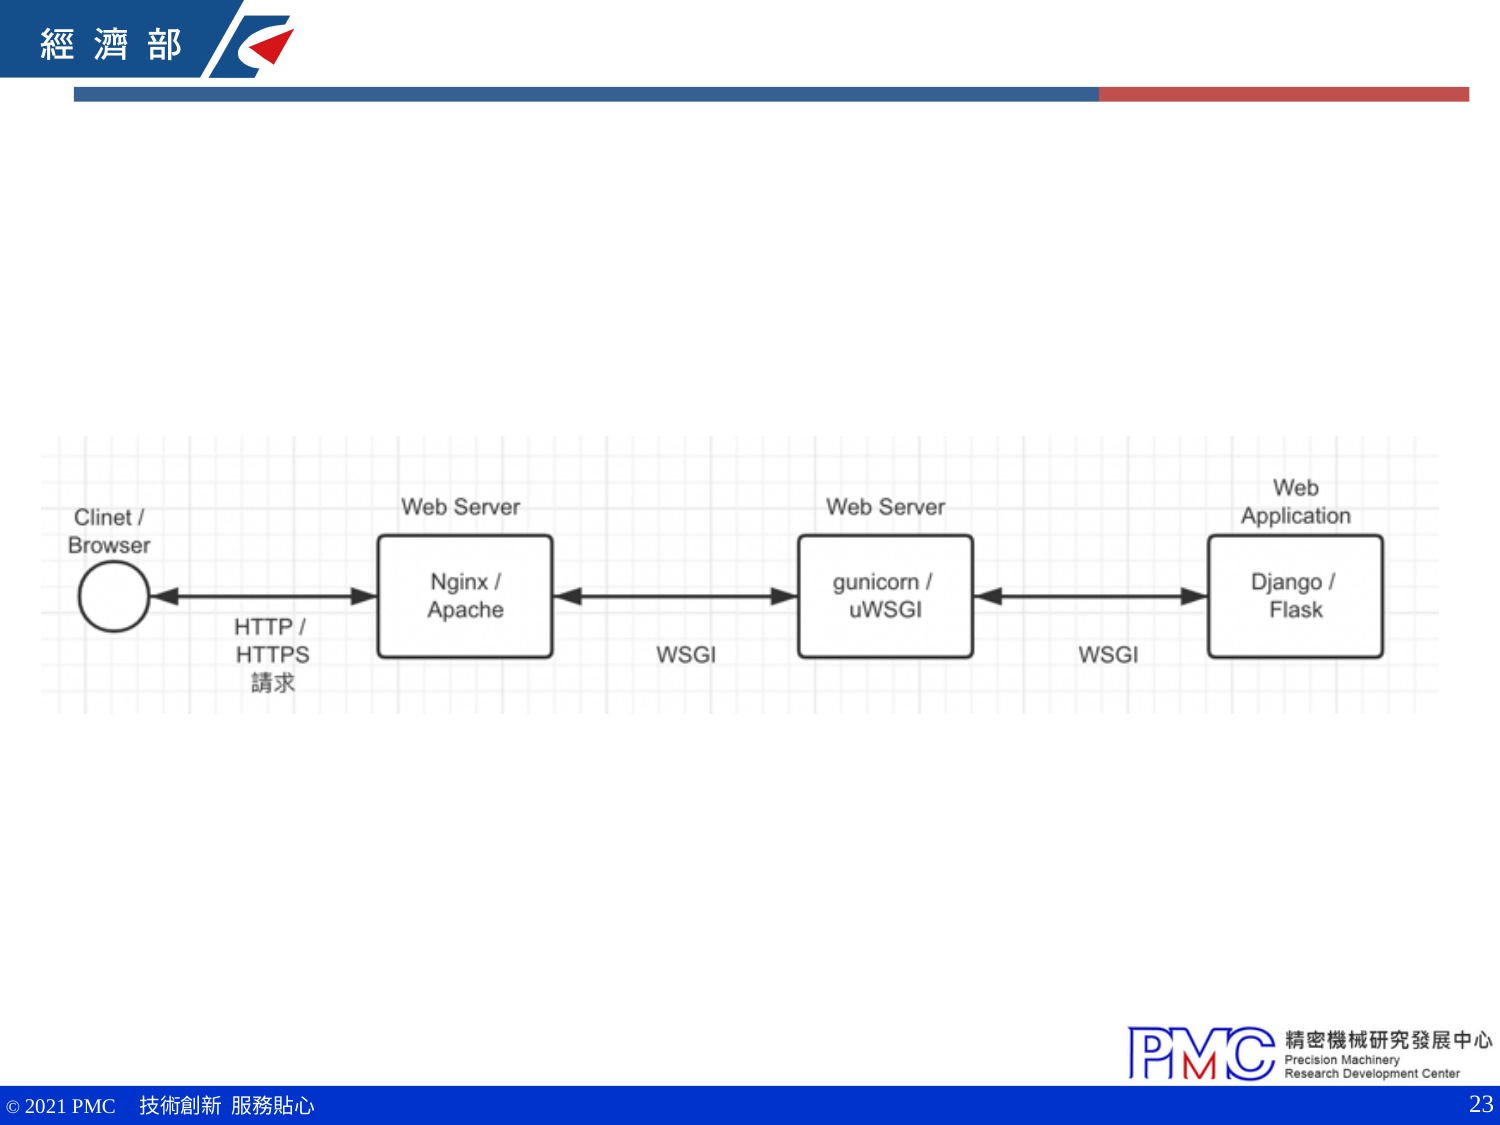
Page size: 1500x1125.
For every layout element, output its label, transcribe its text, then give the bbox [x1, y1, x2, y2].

slide_number 23 [1439, 1086, 1500, 1124]
picture [0, 0, 294, 78]
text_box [73, 86, 1470, 102]
picture [1126, 1024, 1493, 1083]
picture [40, 436, 1439, 714]
